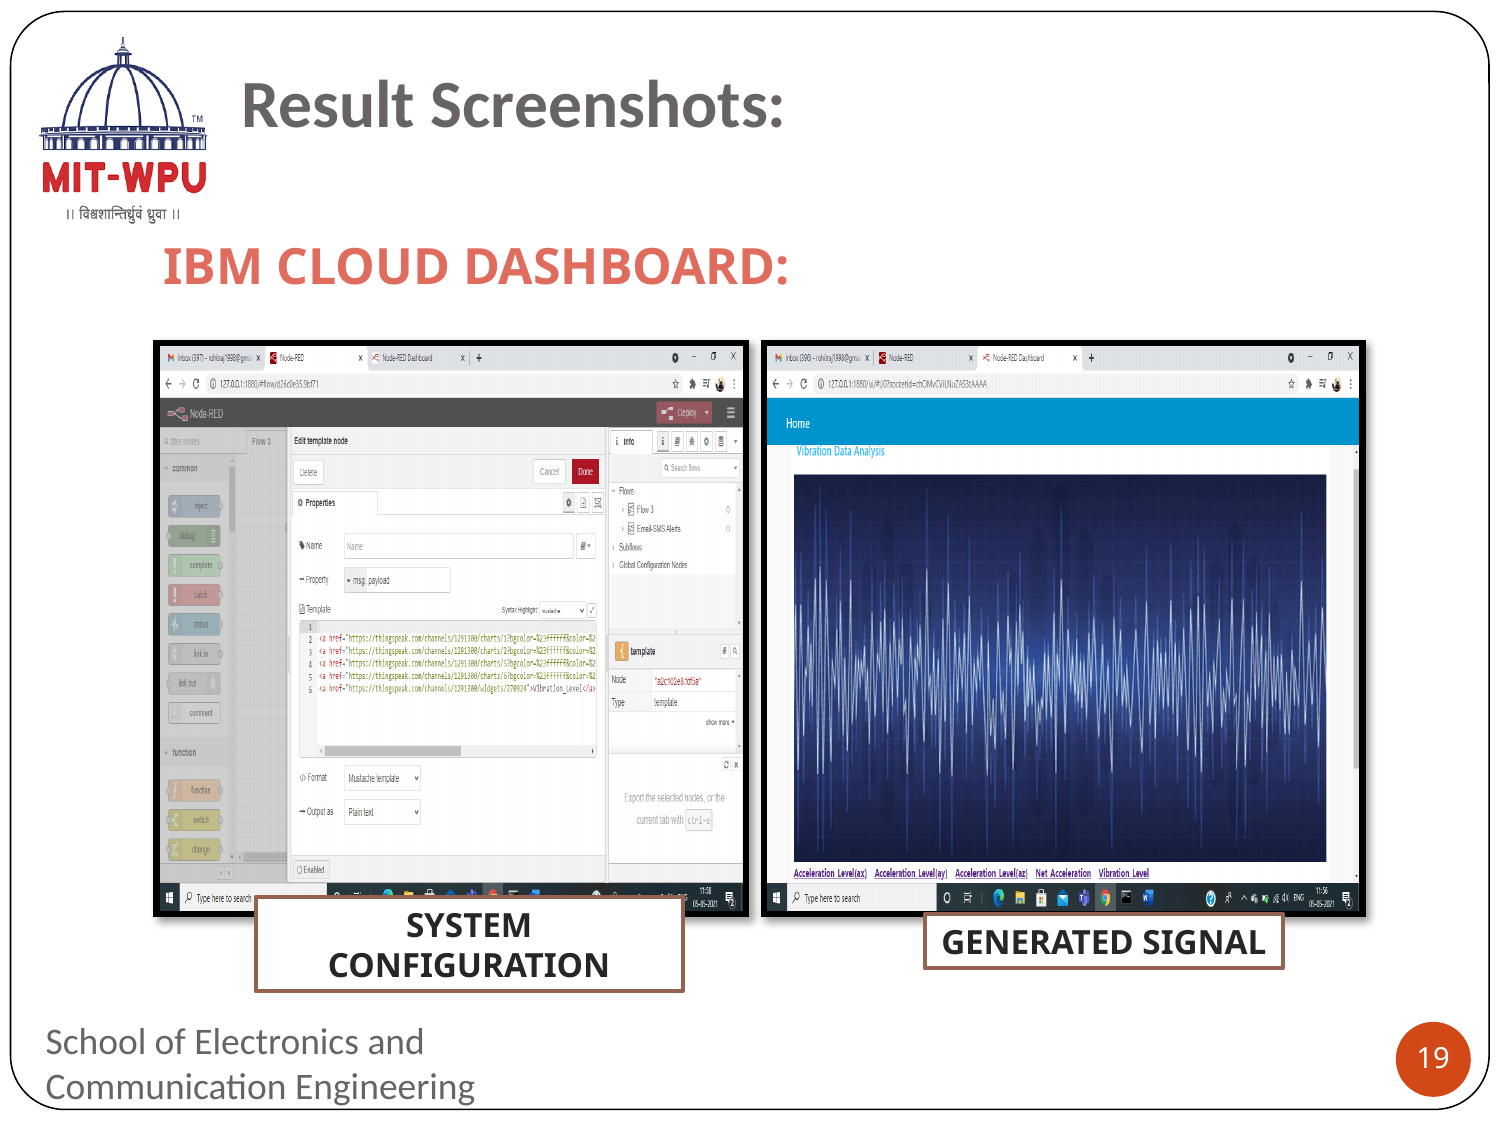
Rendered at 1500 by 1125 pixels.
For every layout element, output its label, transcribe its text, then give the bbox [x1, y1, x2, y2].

slide_number 19 [1395, 1021, 1471, 1097]
footer School of Electronics and Communication Engineering [30, 1012, 682, 1112]
list [39, 237, 1479, 1112]
title Result Screenshots: [230, 52, 1182, 157]
picture [38, 37, 227, 226]
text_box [148, 208, 1376, 993]
